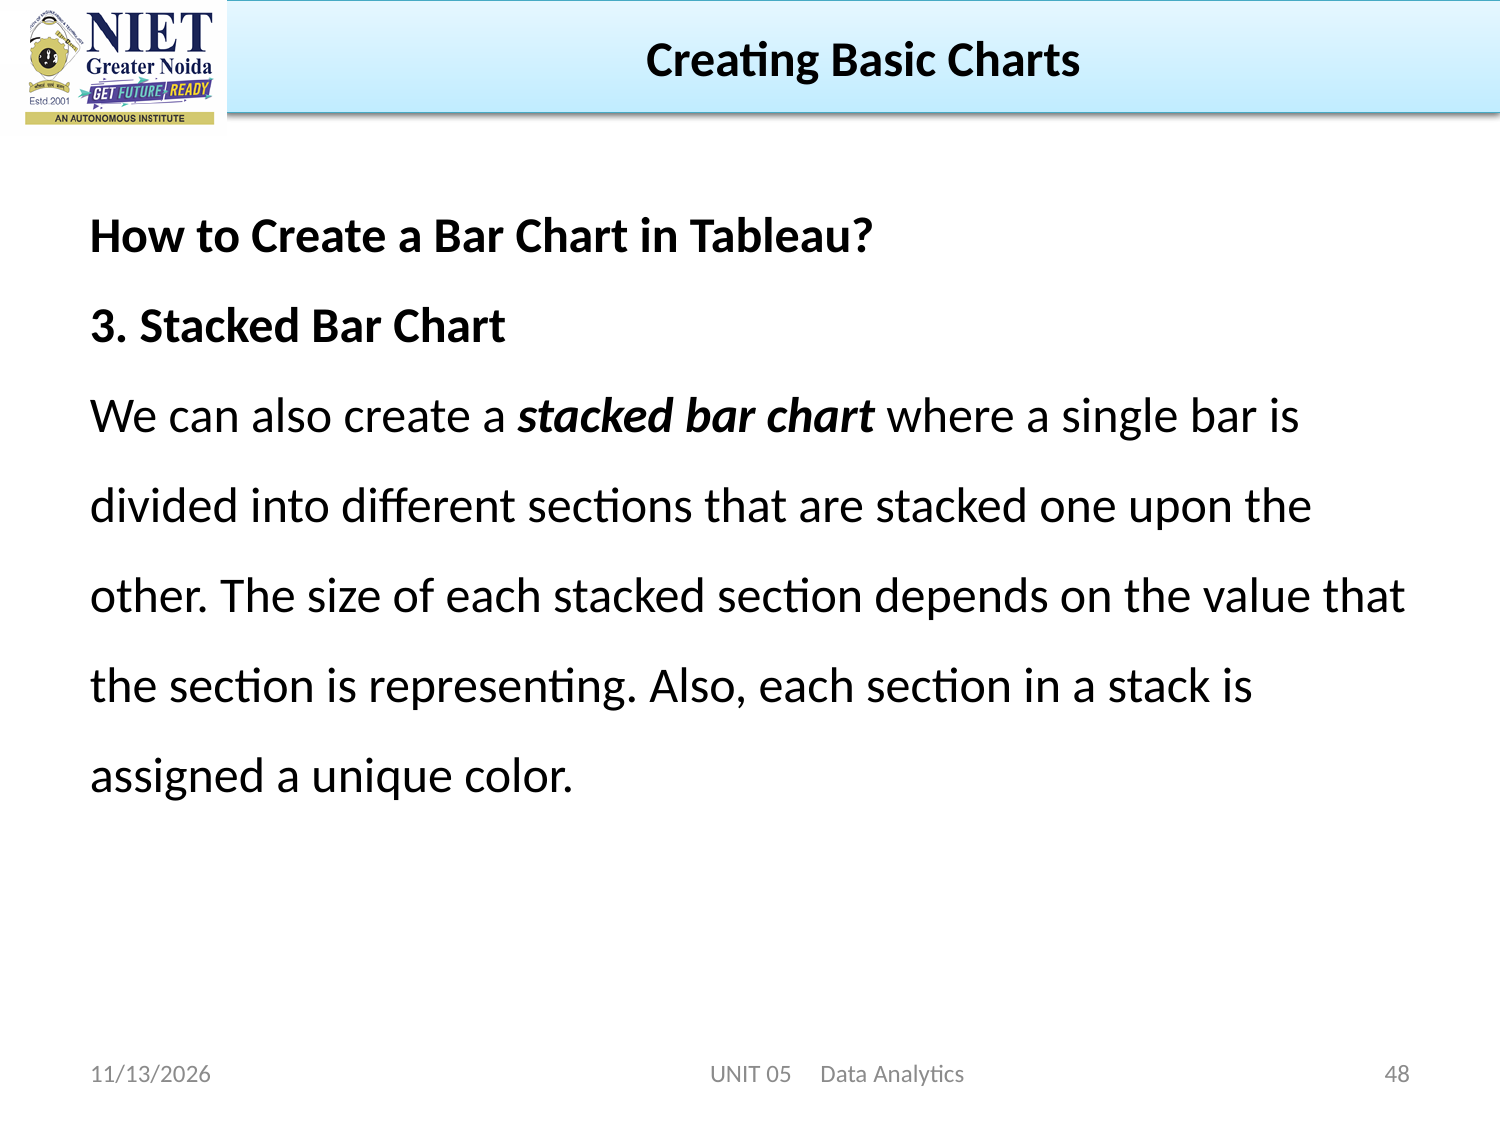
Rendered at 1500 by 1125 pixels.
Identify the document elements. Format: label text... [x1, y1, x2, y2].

slide_number 48 [1074, 1042, 1425, 1103]
text_box How to Create a Bar Chart in Tableau? 3. Stacked Bar Chart We can also create a stacked bar chart where a single bar is divided into different sections that are stacked one upon the other. The size of each stacked section depends on the value that the section is representing. Also, each section in a stack is assigned a unique color. [74, 165, 1425, 810]
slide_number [75, 1042, 425, 1103]
text_box Creating Basic Charts [230, 0, 1500, 113]
picture [0, 0, 238, 137]
footer UNIT 05 Data Analytics [512, 1042, 1074, 1103]
